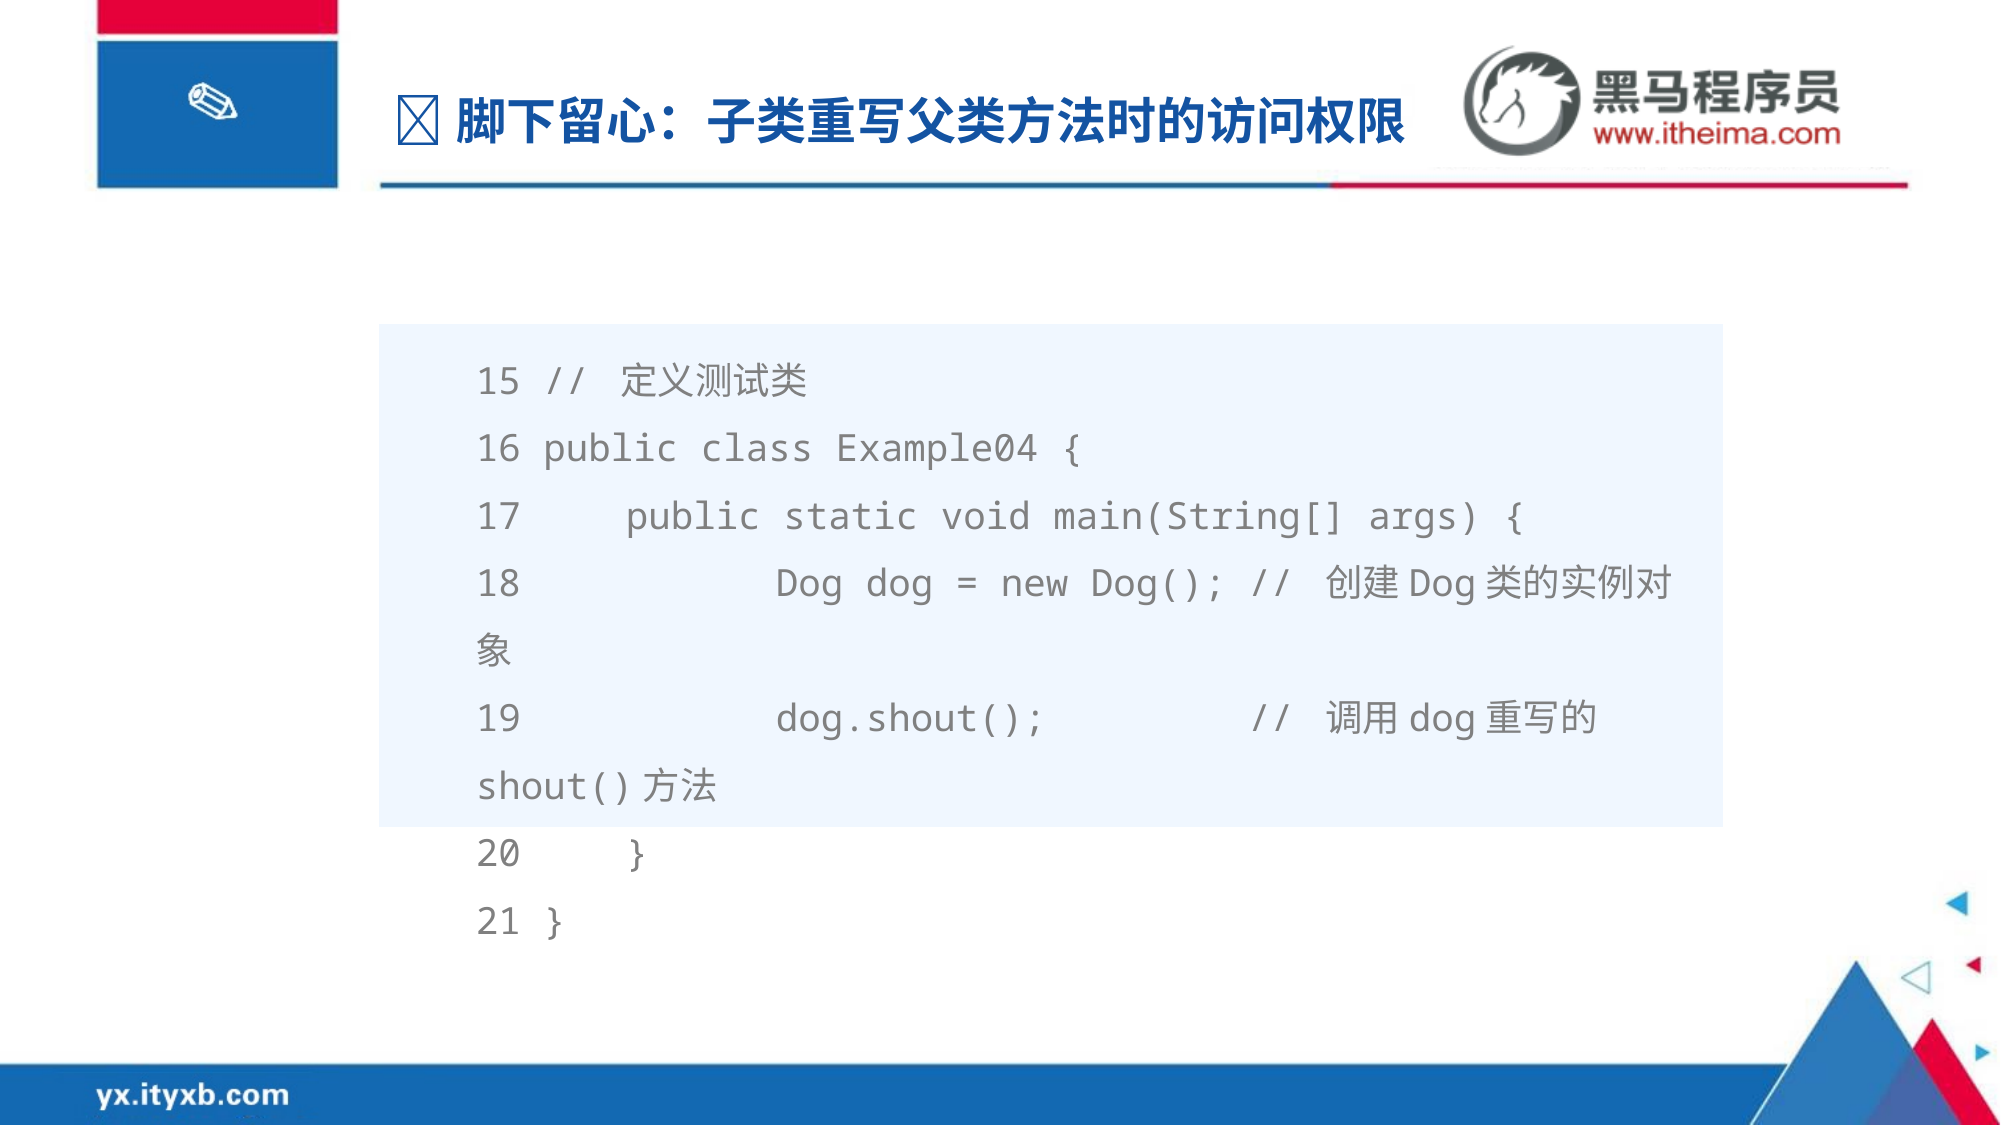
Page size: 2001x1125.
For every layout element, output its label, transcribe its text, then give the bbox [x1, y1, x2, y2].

picture [0, 0, 2001, 1125]
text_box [379, 324, 1723, 827]
text_box 脚下留心：子类重写父类方法时的访问权限 [379, 82, 1764, 157]
